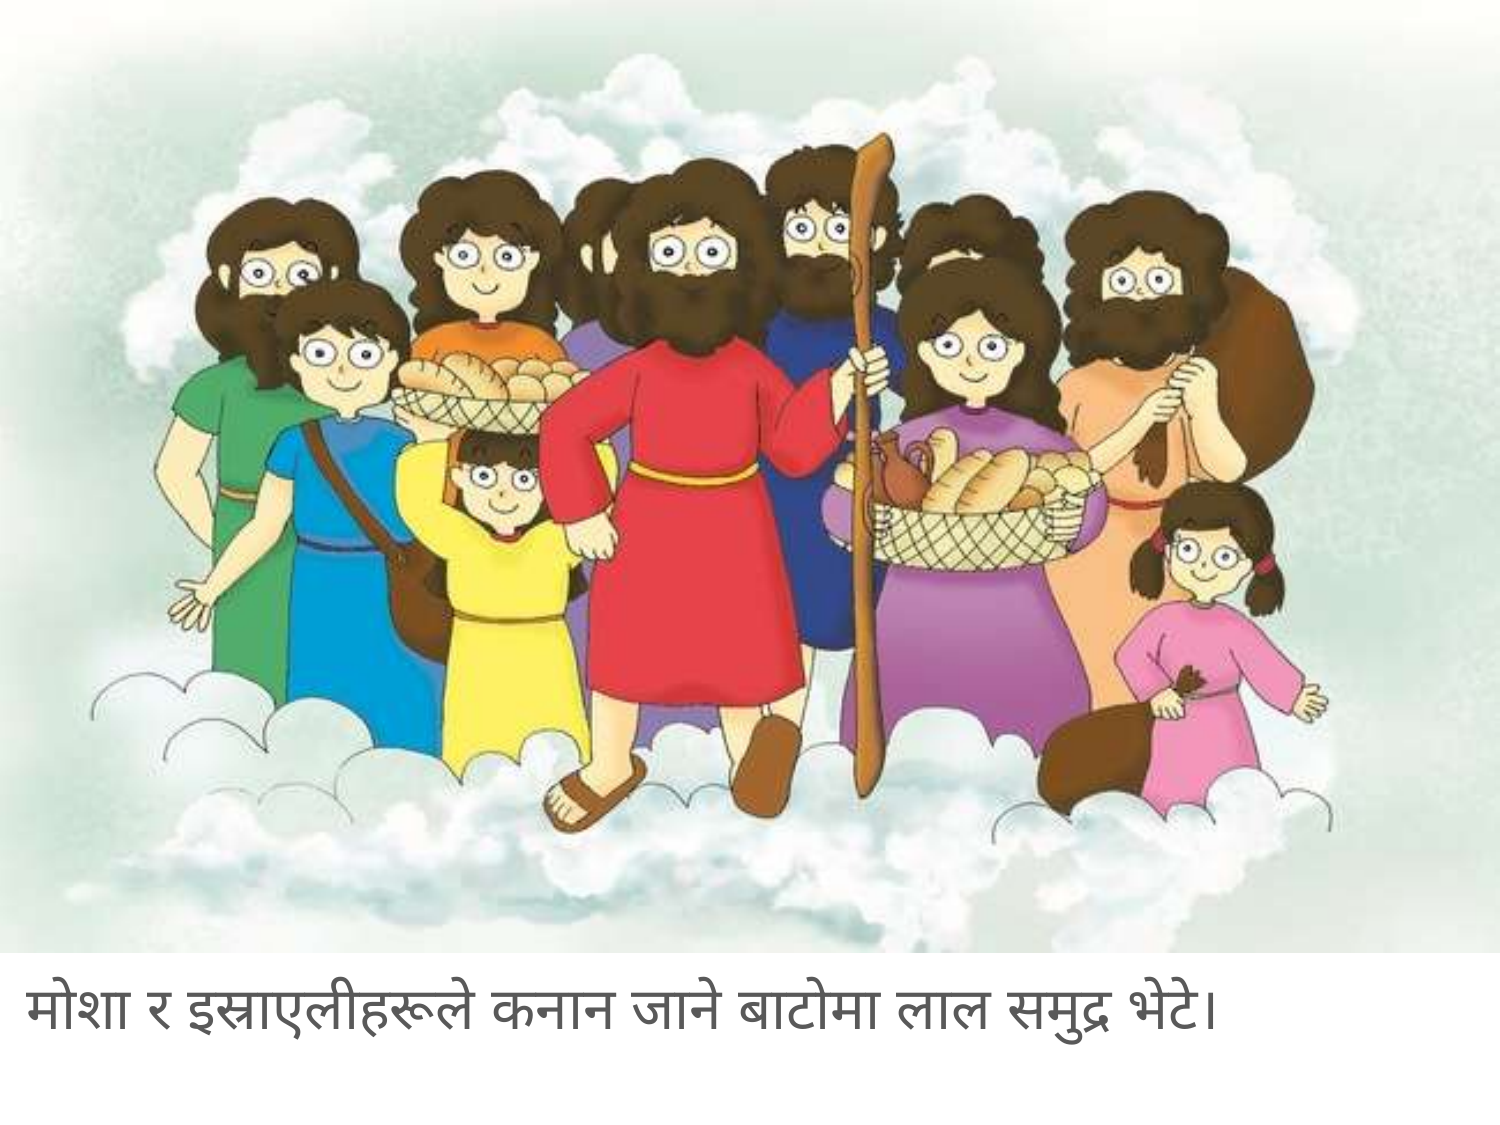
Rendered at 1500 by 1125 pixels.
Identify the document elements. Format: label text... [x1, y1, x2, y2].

text_box मोशा र इस्राएलीहरूले कनान जाने बाटोमा लाल समुद्र भेटे। [11, 964, 1483, 1049]
picture [0, 0, 1500, 953]
